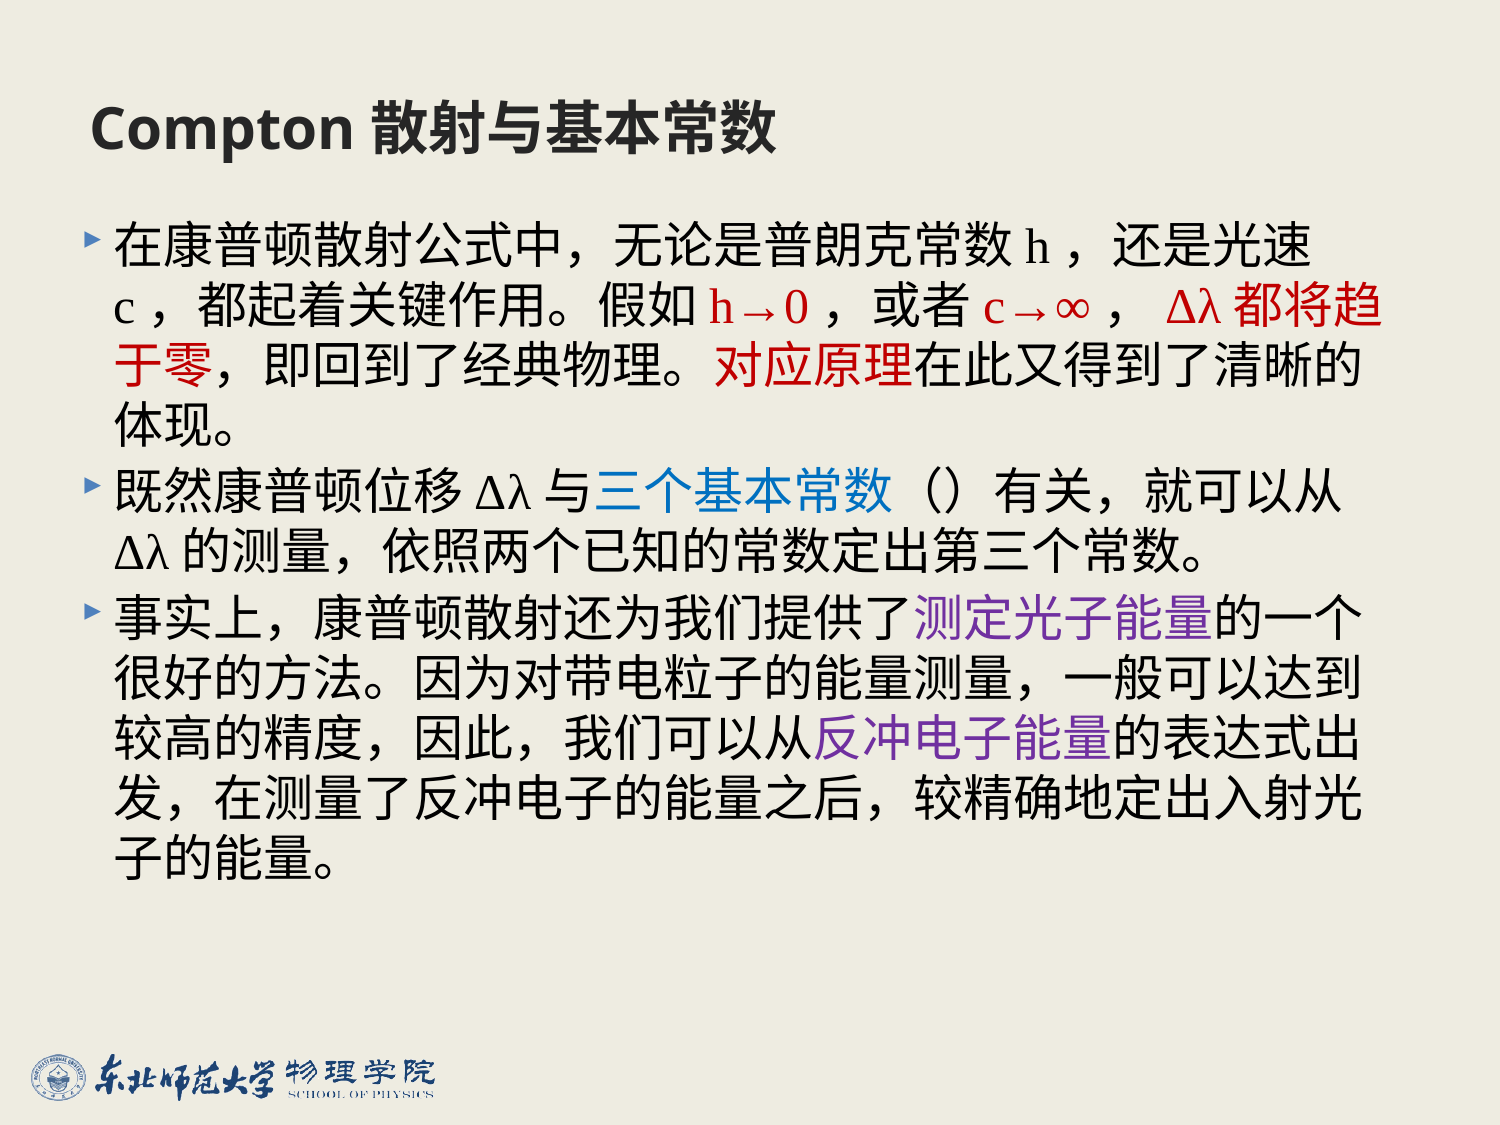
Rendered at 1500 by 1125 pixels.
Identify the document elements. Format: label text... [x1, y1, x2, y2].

picture [20, 1054, 440, 1101]
title Compton散射与基本常数 [75, 45, 1425, 209]
